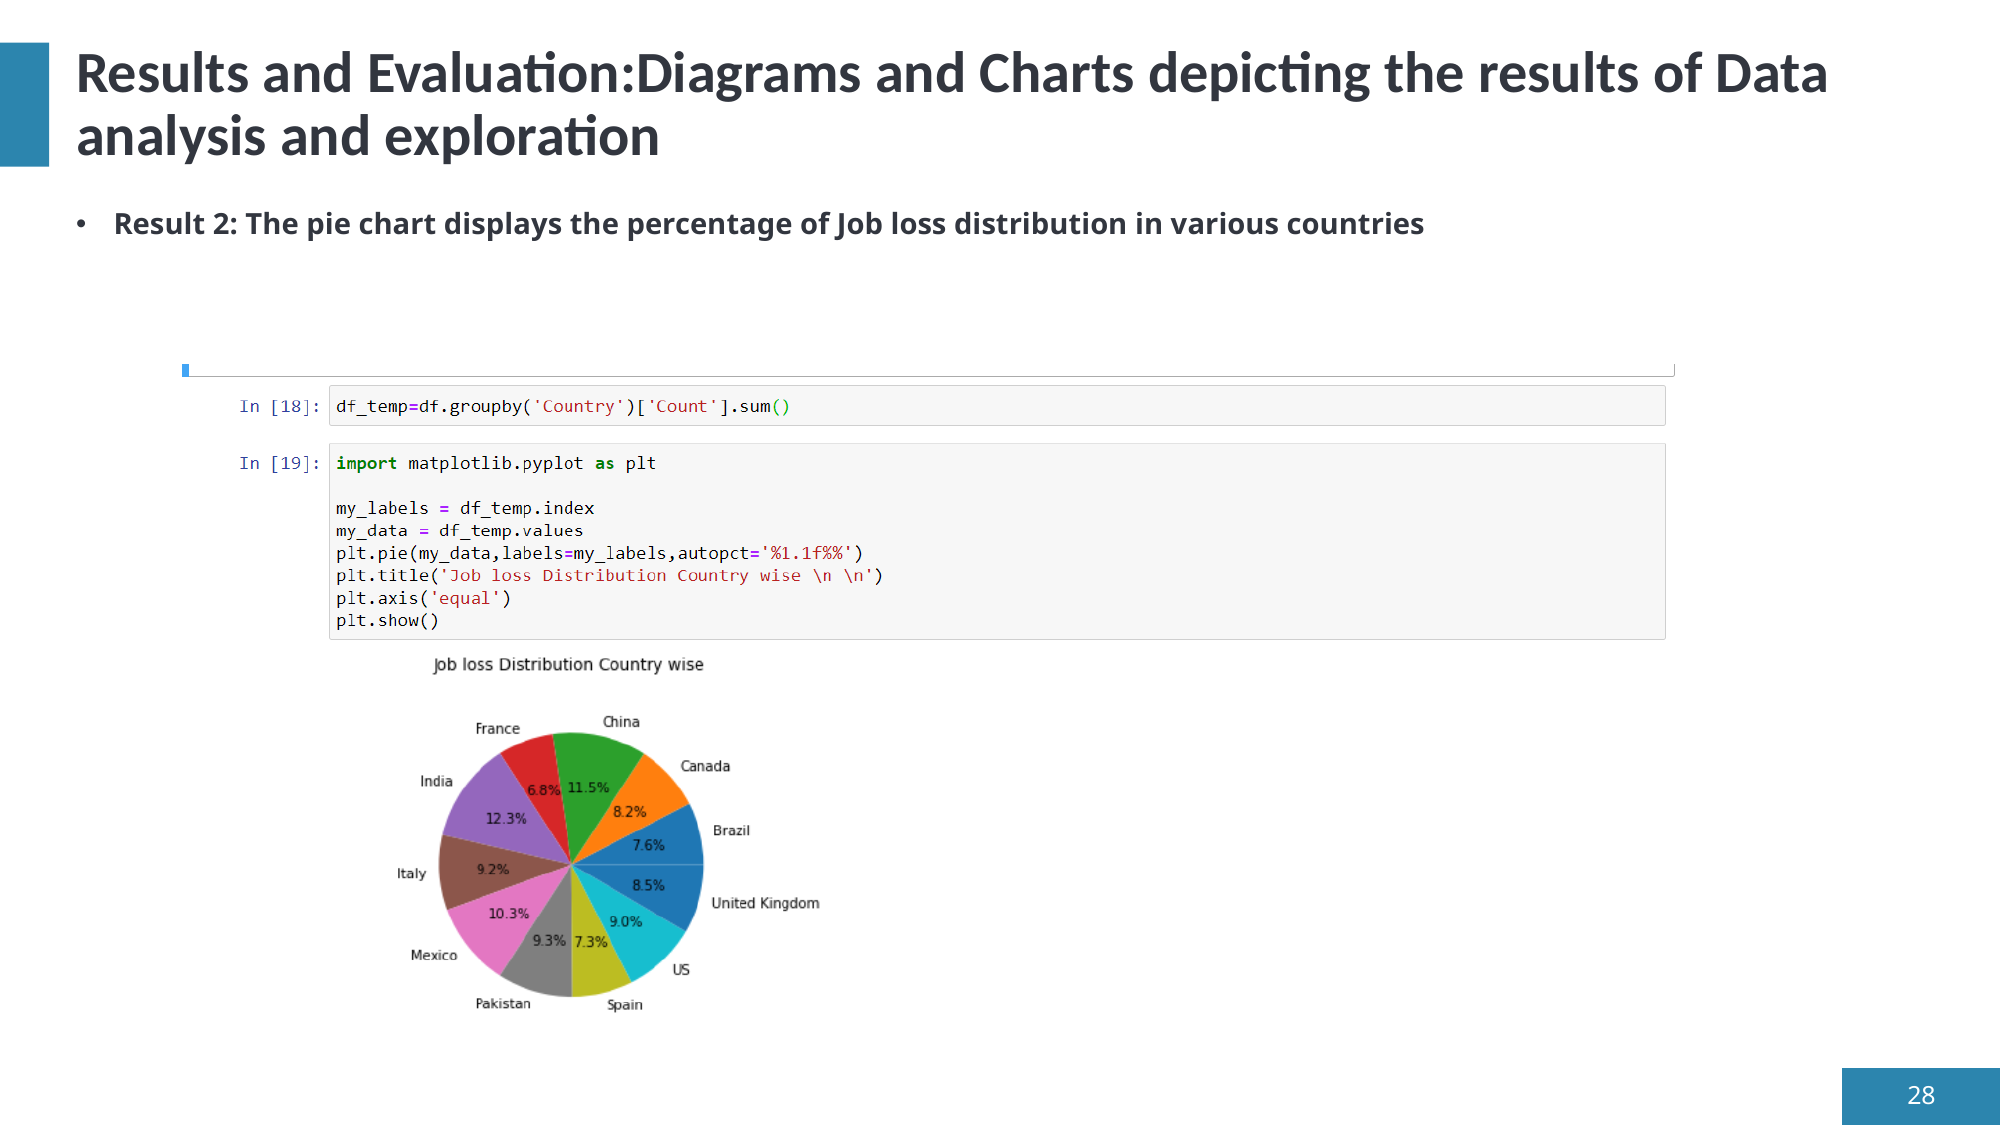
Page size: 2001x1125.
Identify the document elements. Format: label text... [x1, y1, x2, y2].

list Result 2: The pie chart displays the percentage of Job loss distribution in various countries [60, 202, 1951, 365]
title Results and Evaluation:Diagrams and Charts depicting the results of Data analysis and exploration [60, 42, 1951, 168]
slide_number 28 [1889, 1079, 1951, 1114]
picture [178, 364, 1693, 1045]
